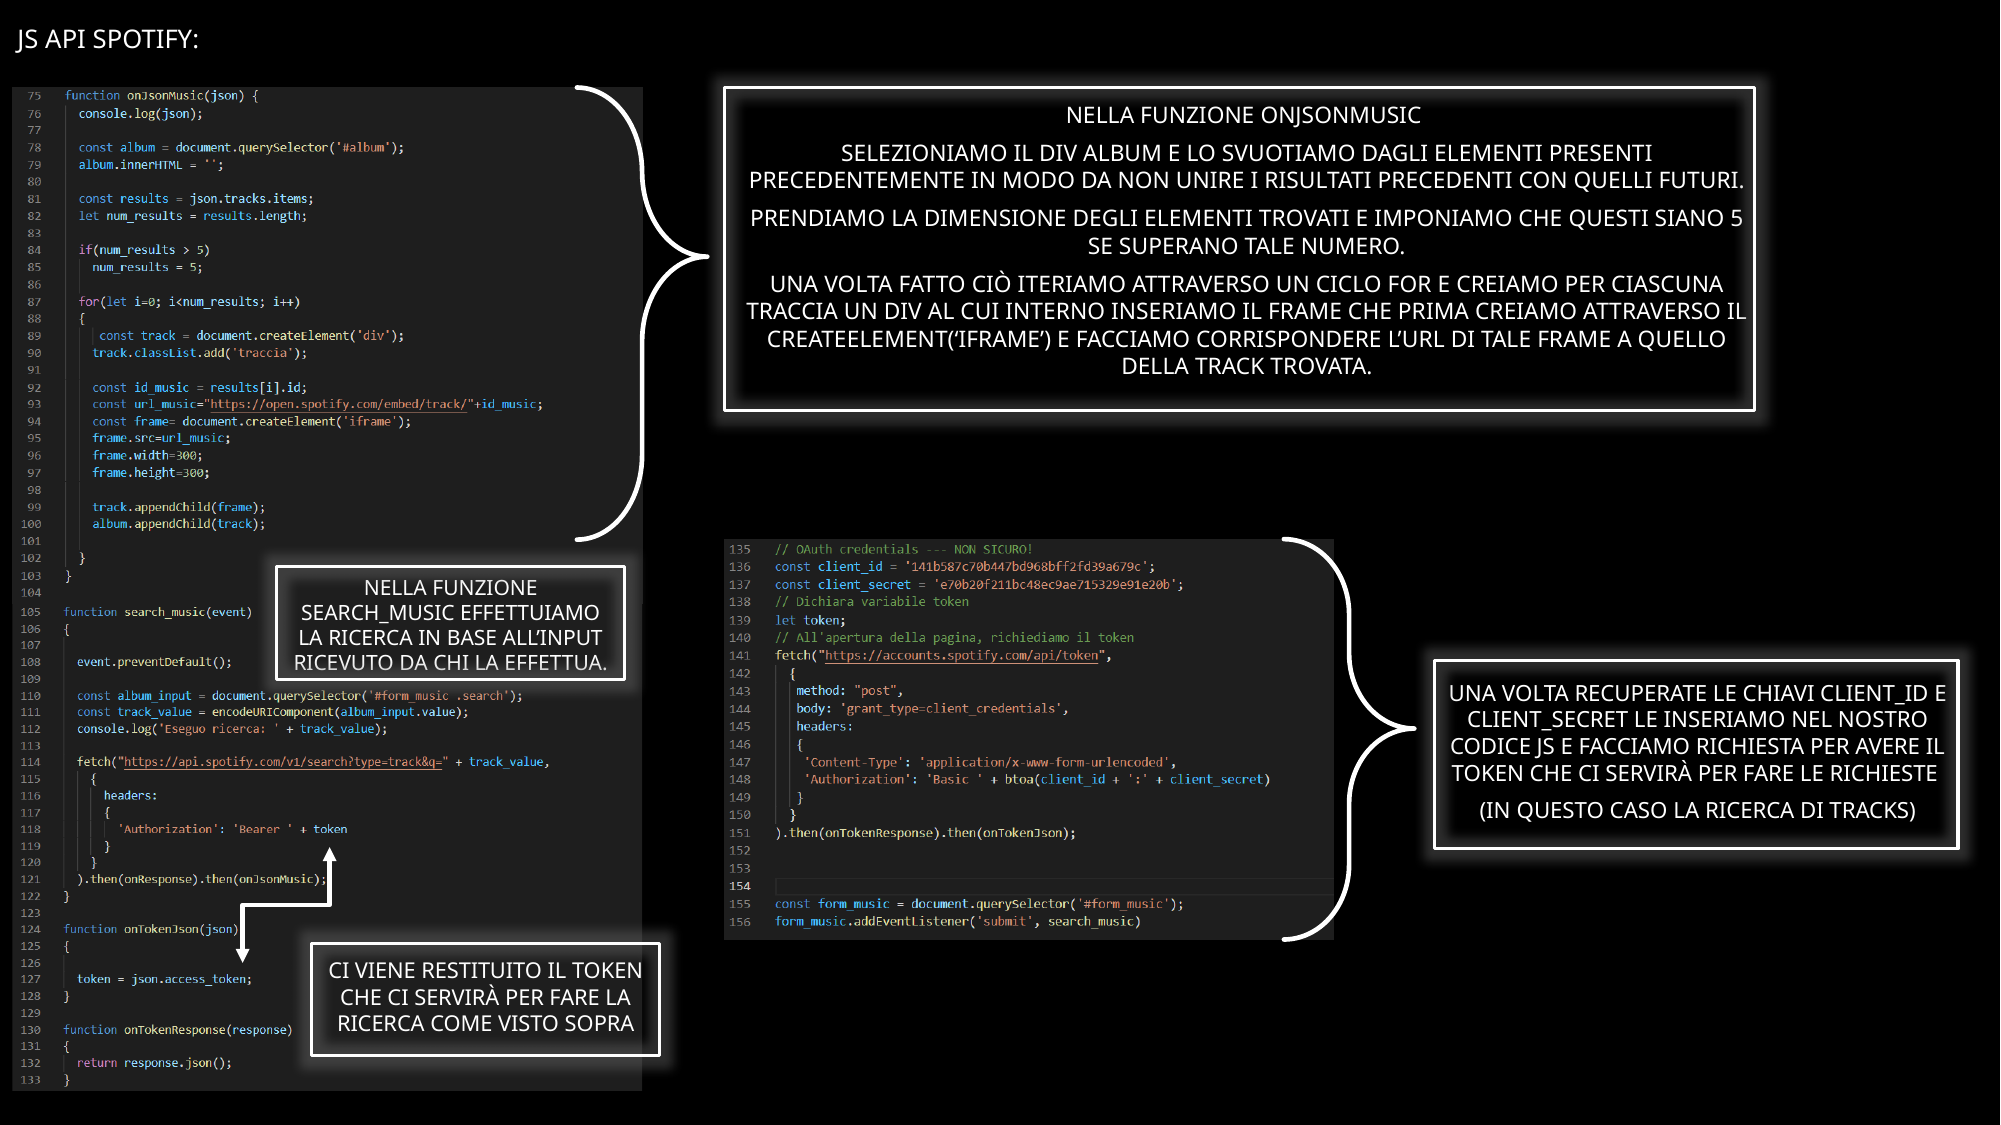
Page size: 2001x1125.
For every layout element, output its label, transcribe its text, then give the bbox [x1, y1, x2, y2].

text_box Js api spotify: [0, 8, 217, 61]
text_box [643, 177, 709, 337]
text_box [1334, 564, 1416, 914]
text_box [723, 86, 1756, 412]
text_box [227, 861, 345, 949]
picture [12, 87, 643, 1092]
picture [724, 539, 1334, 941]
text_box [1433, 659, 1960, 850]
text_box [643, 942, 661, 1057]
